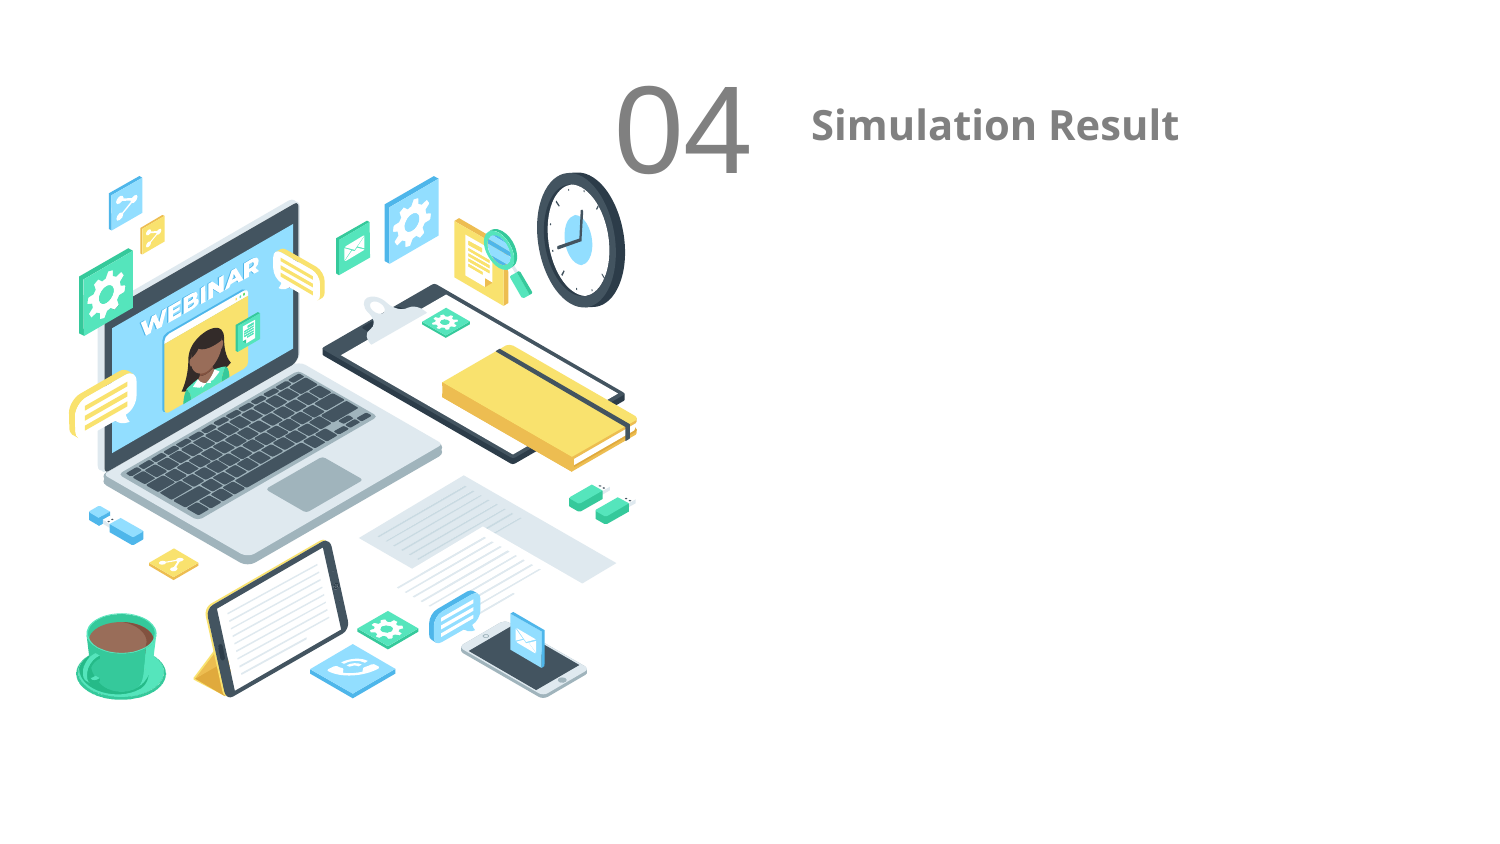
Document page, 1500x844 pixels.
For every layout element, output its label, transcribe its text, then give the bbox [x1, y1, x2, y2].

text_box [68, 165, 638, 702]
text_box Simulation Result [811, 98, 1295, 150]
text_box 04 [581, 43, 787, 204]
